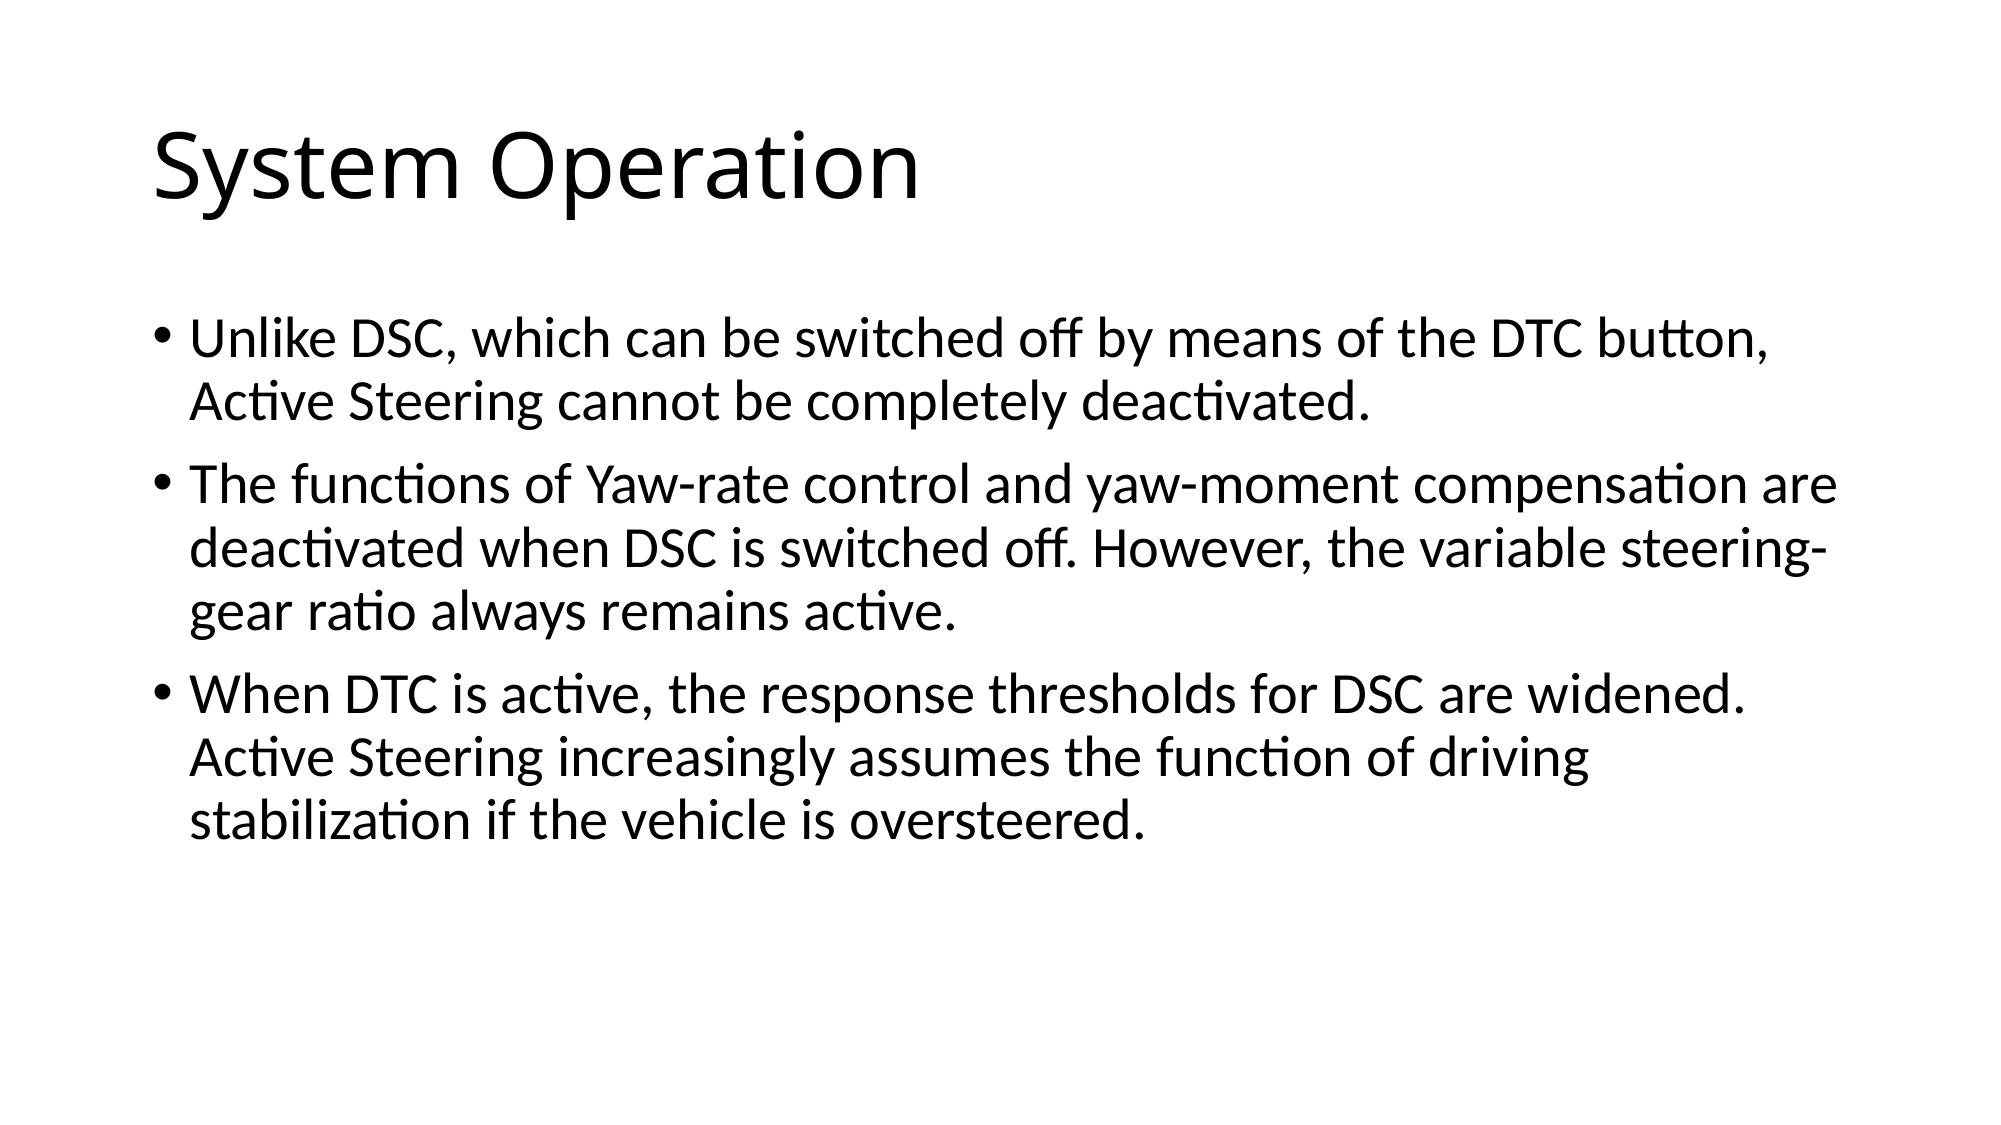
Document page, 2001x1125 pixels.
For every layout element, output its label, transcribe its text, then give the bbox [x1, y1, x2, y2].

list Unlike DSC, which can be switched off by means of the DTC button, Active Steering cannot be completely deactivated. The functions of Yaw-rate control and yaw-moment compensation are deactivated when DSC is switched off. However, the variable steering-gear ratio always remains active. When DTC is active, the response thresholds for DSC are widened. Active Steering increasingly assumes the function of driving stabilization if the vehicle is oversteered. [137, 299, 1863, 1014]
title System Operation [137, 59, 1863, 278]
